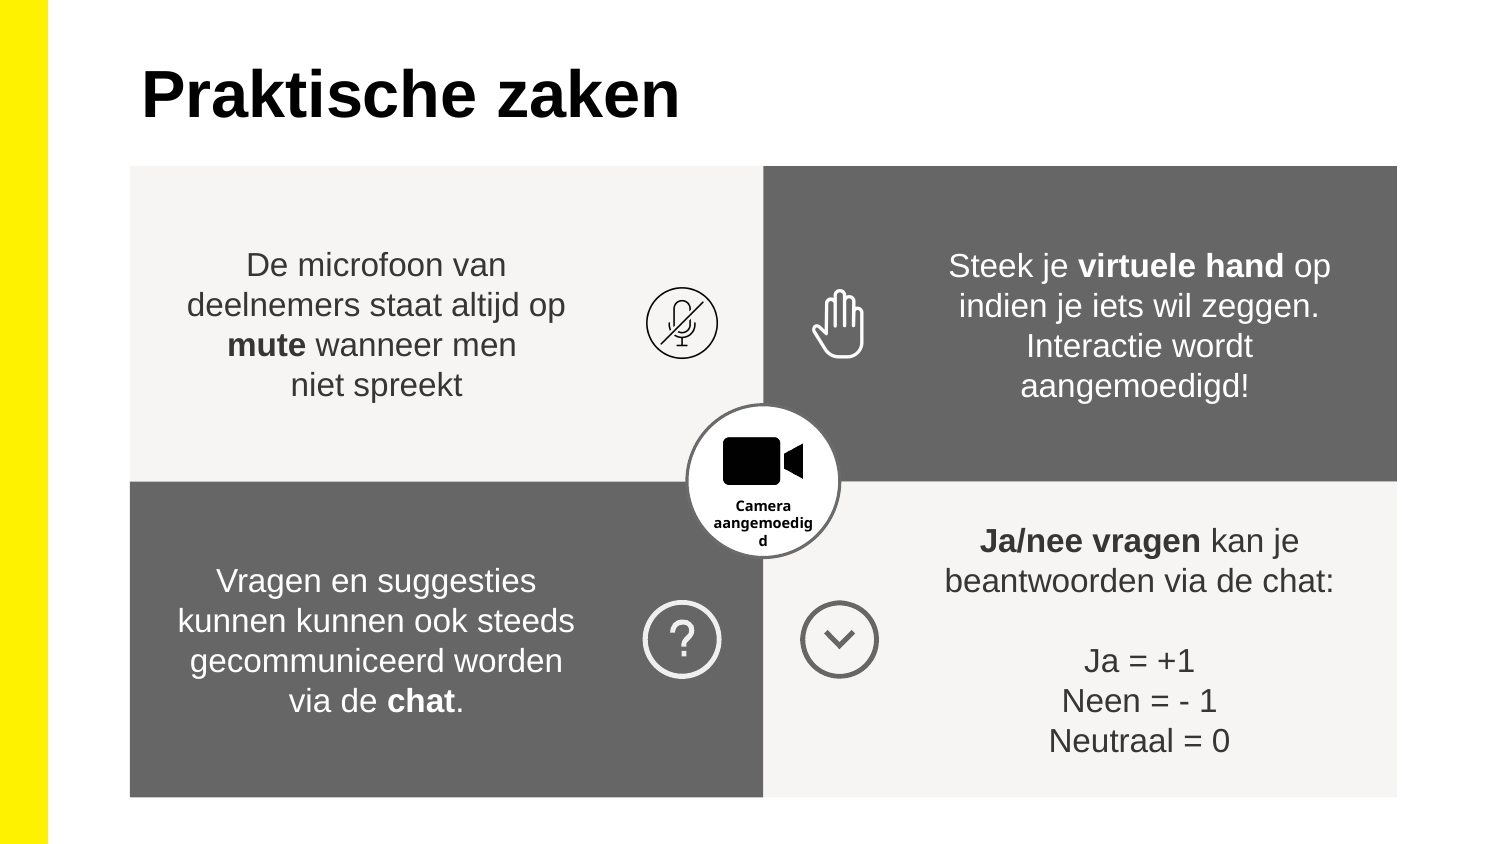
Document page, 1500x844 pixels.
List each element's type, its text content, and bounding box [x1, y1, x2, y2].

text_box De microfoon van deelnemers staat altijd op mute wanneer men niet spreekt [152, 192, 601, 454]
text_box [129, 166, 763, 481]
text_box Praktische zaken [129, 44, 1397, 166]
text_box Vragen en suggesties kunnen kunnen ook steeds gecommuniceerd worden via de chat. [152, 508, 601, 771]
picture [642, 283, 722, 363]
text_box [763, 166, 1397, 481]
text_box [763, 481, 1397, 798]
text_box [686, 404, 840, 518]
picture [793, 284, 886, 364]
text_box Steek je virtuele hand op indien je iets wil zeggen. Interactie wordt aangemoedigd! [915, 193, 1364, 455]
text_box Ja/nee vragen kan je beantwoorden via de chat: Ja = +1 Neen = - 1 Neutraal = 0 [915, 508, 1364, 771]
text_box [800, 600, 879, 679]
text_box Camera aangemoedigd [696, 481, 831, 565]
text_box [642, 600, 722, 679]
picture [723, 421, 804, 501]
text_box [129, 481, 763, 798]
